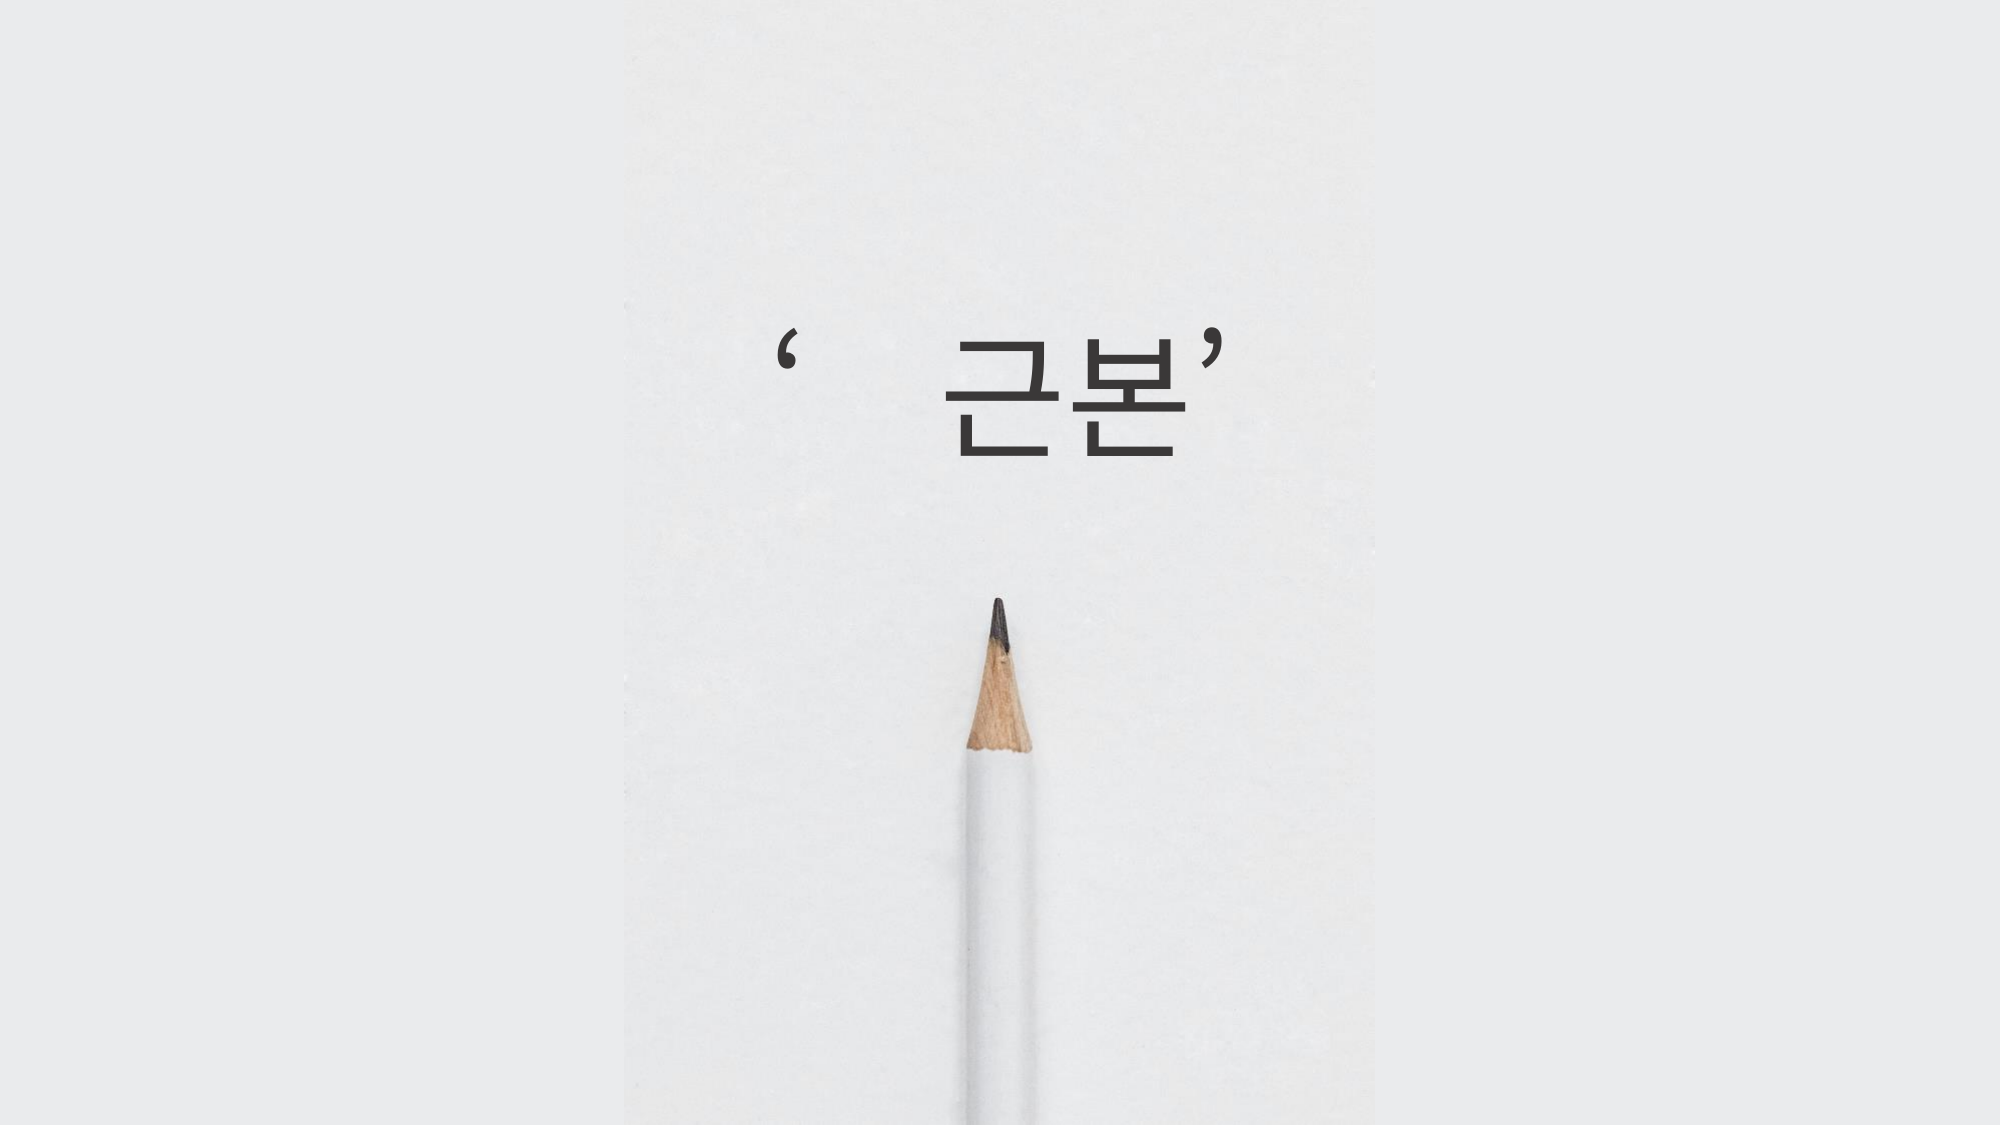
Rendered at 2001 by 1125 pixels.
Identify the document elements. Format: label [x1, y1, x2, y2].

picture [624, 0, 1375, 1125]
